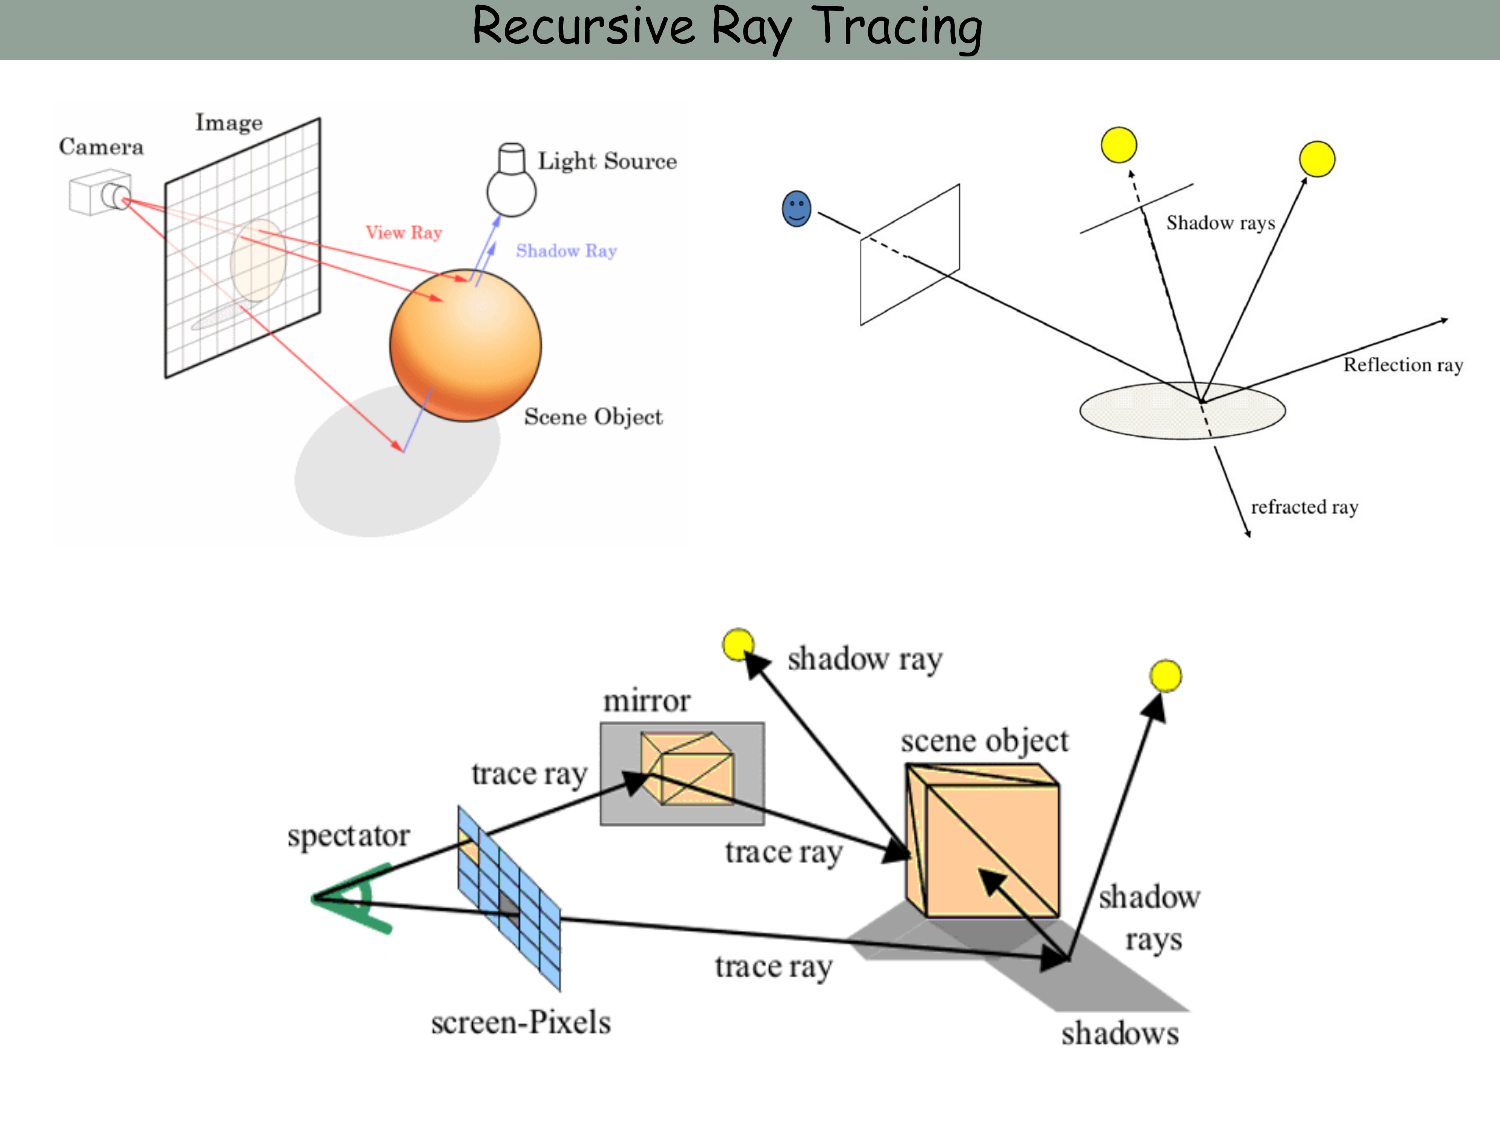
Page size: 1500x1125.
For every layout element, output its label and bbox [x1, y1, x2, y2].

picture [274, 587, 1213, 1057]
picture [54, 99, 688, 547]
picture [474, 4, 982, 57]
picture [774, 121, 1467, 551]
